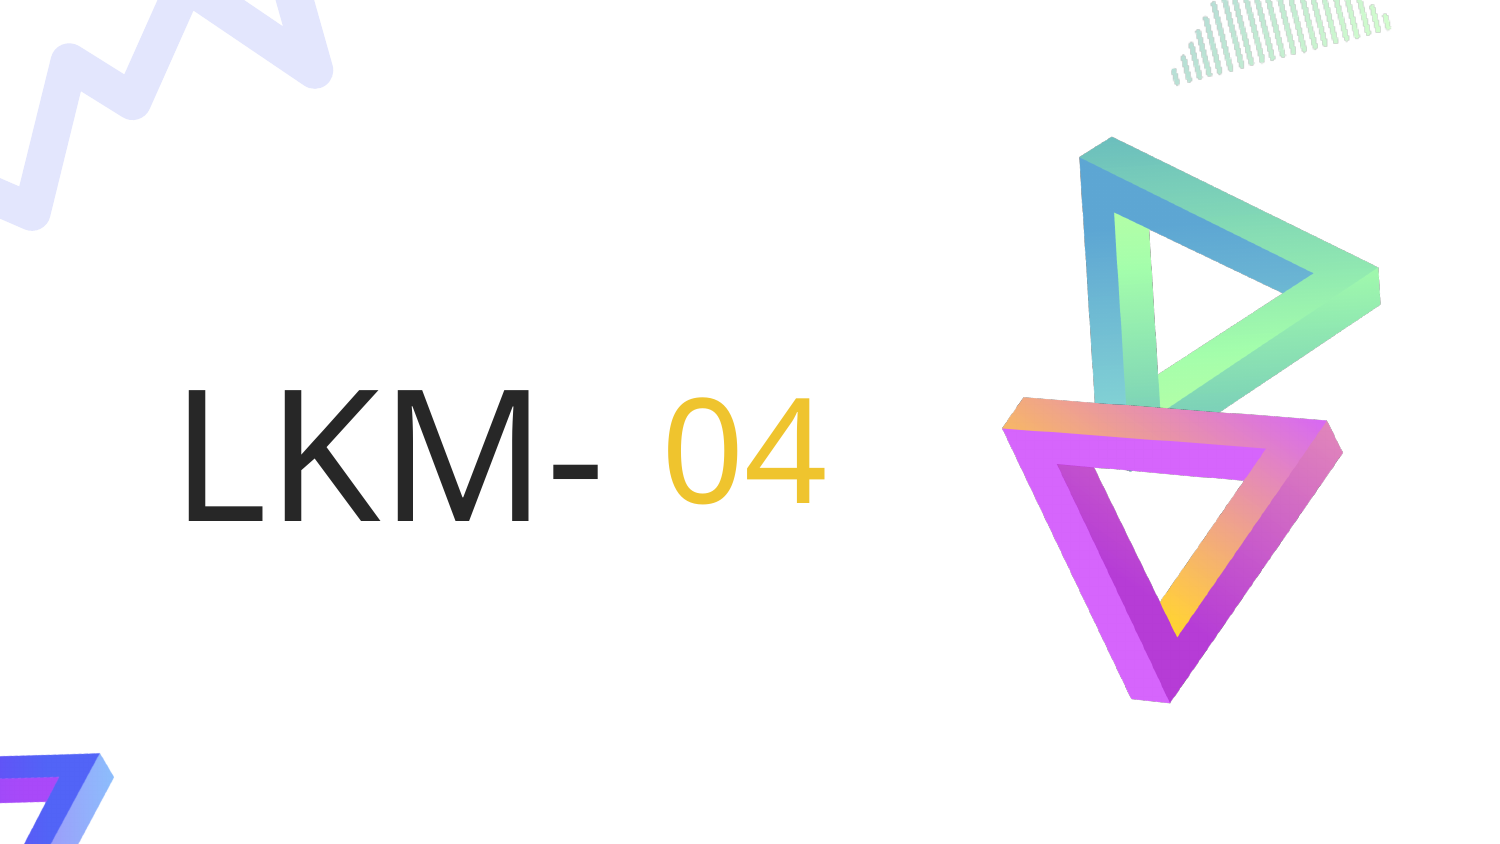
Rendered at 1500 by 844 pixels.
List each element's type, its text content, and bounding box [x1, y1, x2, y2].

picture [899, 112, 1416, 732]
title LKM- [156, 323, 915, 462]
picture [0, 727, 123, 844]
title 04 [646, 375, 878, 548]
